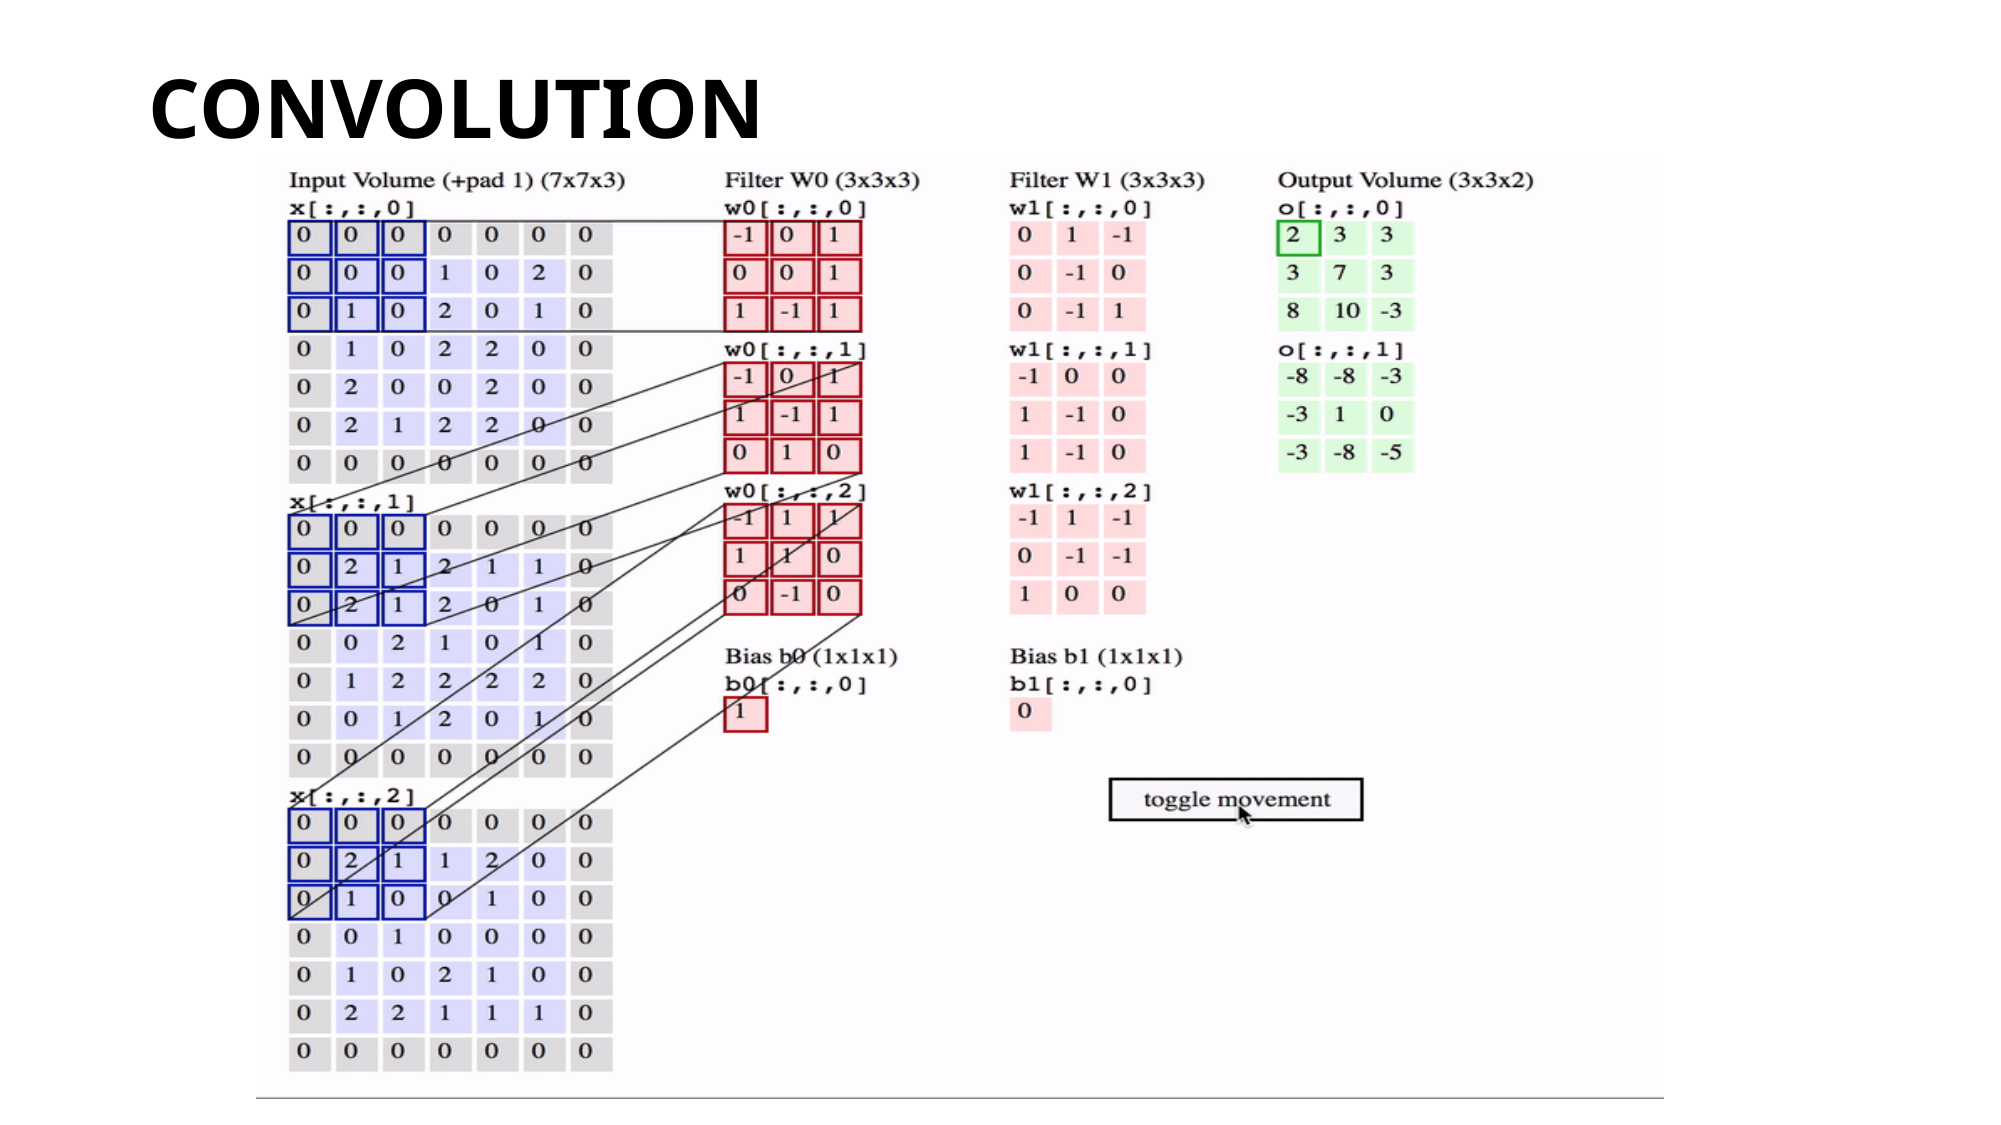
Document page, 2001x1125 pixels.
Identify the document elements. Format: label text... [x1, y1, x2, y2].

title CONVOLUTION [133, 59, 1863, 164]
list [256, 152, 1664, 1099]
